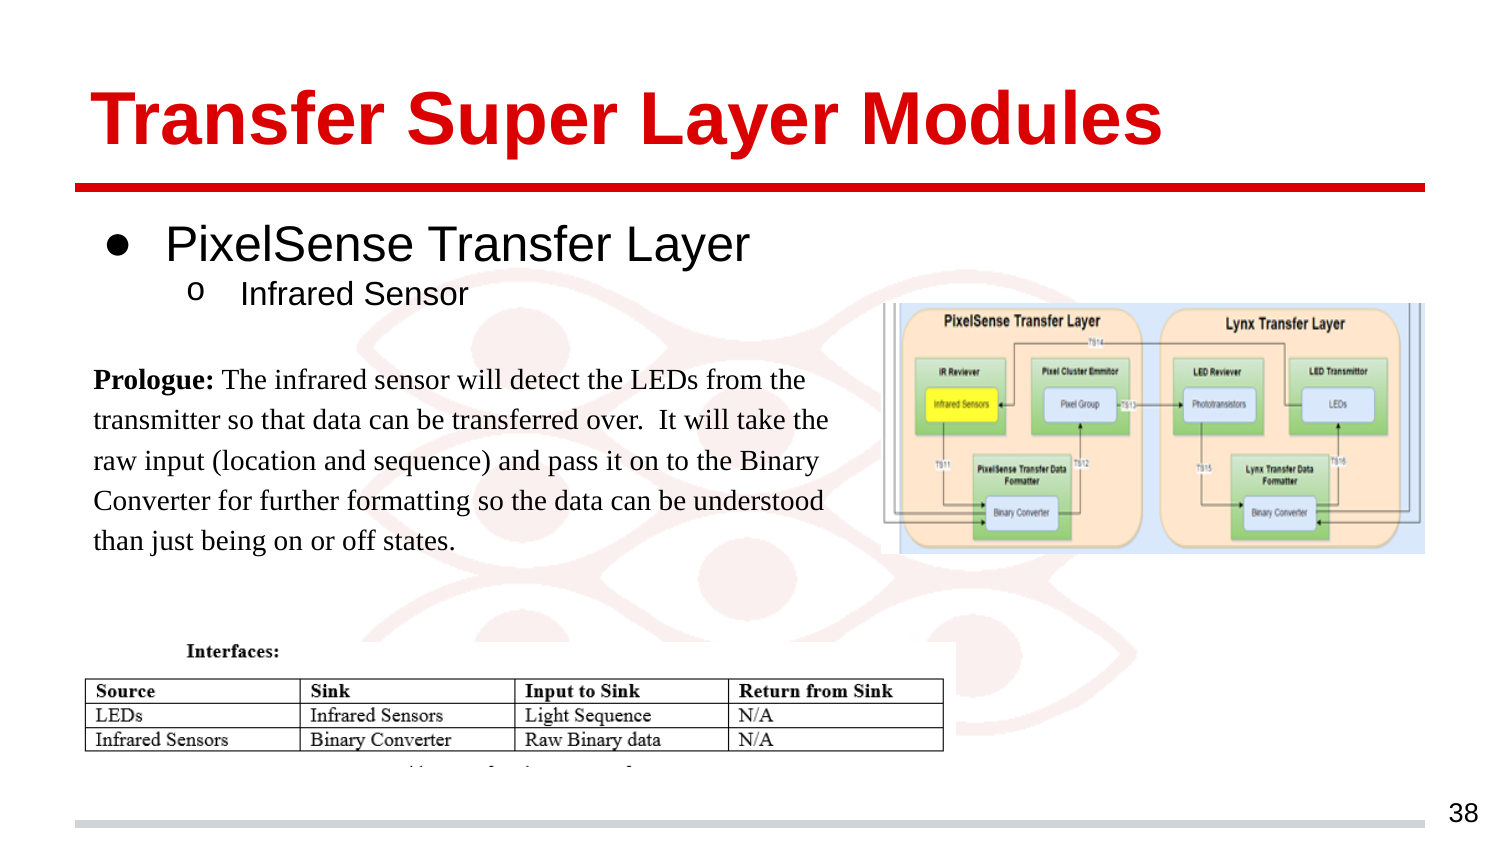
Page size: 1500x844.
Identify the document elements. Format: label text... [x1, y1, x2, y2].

picture [74, 642, 957, 767]
list PixelSense Transfer Layer Infrared Sensor [75, 562, 1425, 808]
text_box Prologue: The infrared sensor will detect the LEDs from the transmitter so that data can be transferred over. It will take the raw input (location and sequence) and pass it on to the Binary Converter for further formatting so the data can be understood than just being on or off states. [0, 285, 882, 666]
slide_number ‹#› [1403, 779, 1494, 844]
picture [880, 302, 1426, 554]
title Transfer Super Layer Modules [75, 33, 1425, 175]
list PixelSense Transfer Layer Infrared Sensor [75, 196, 1425, 302]
